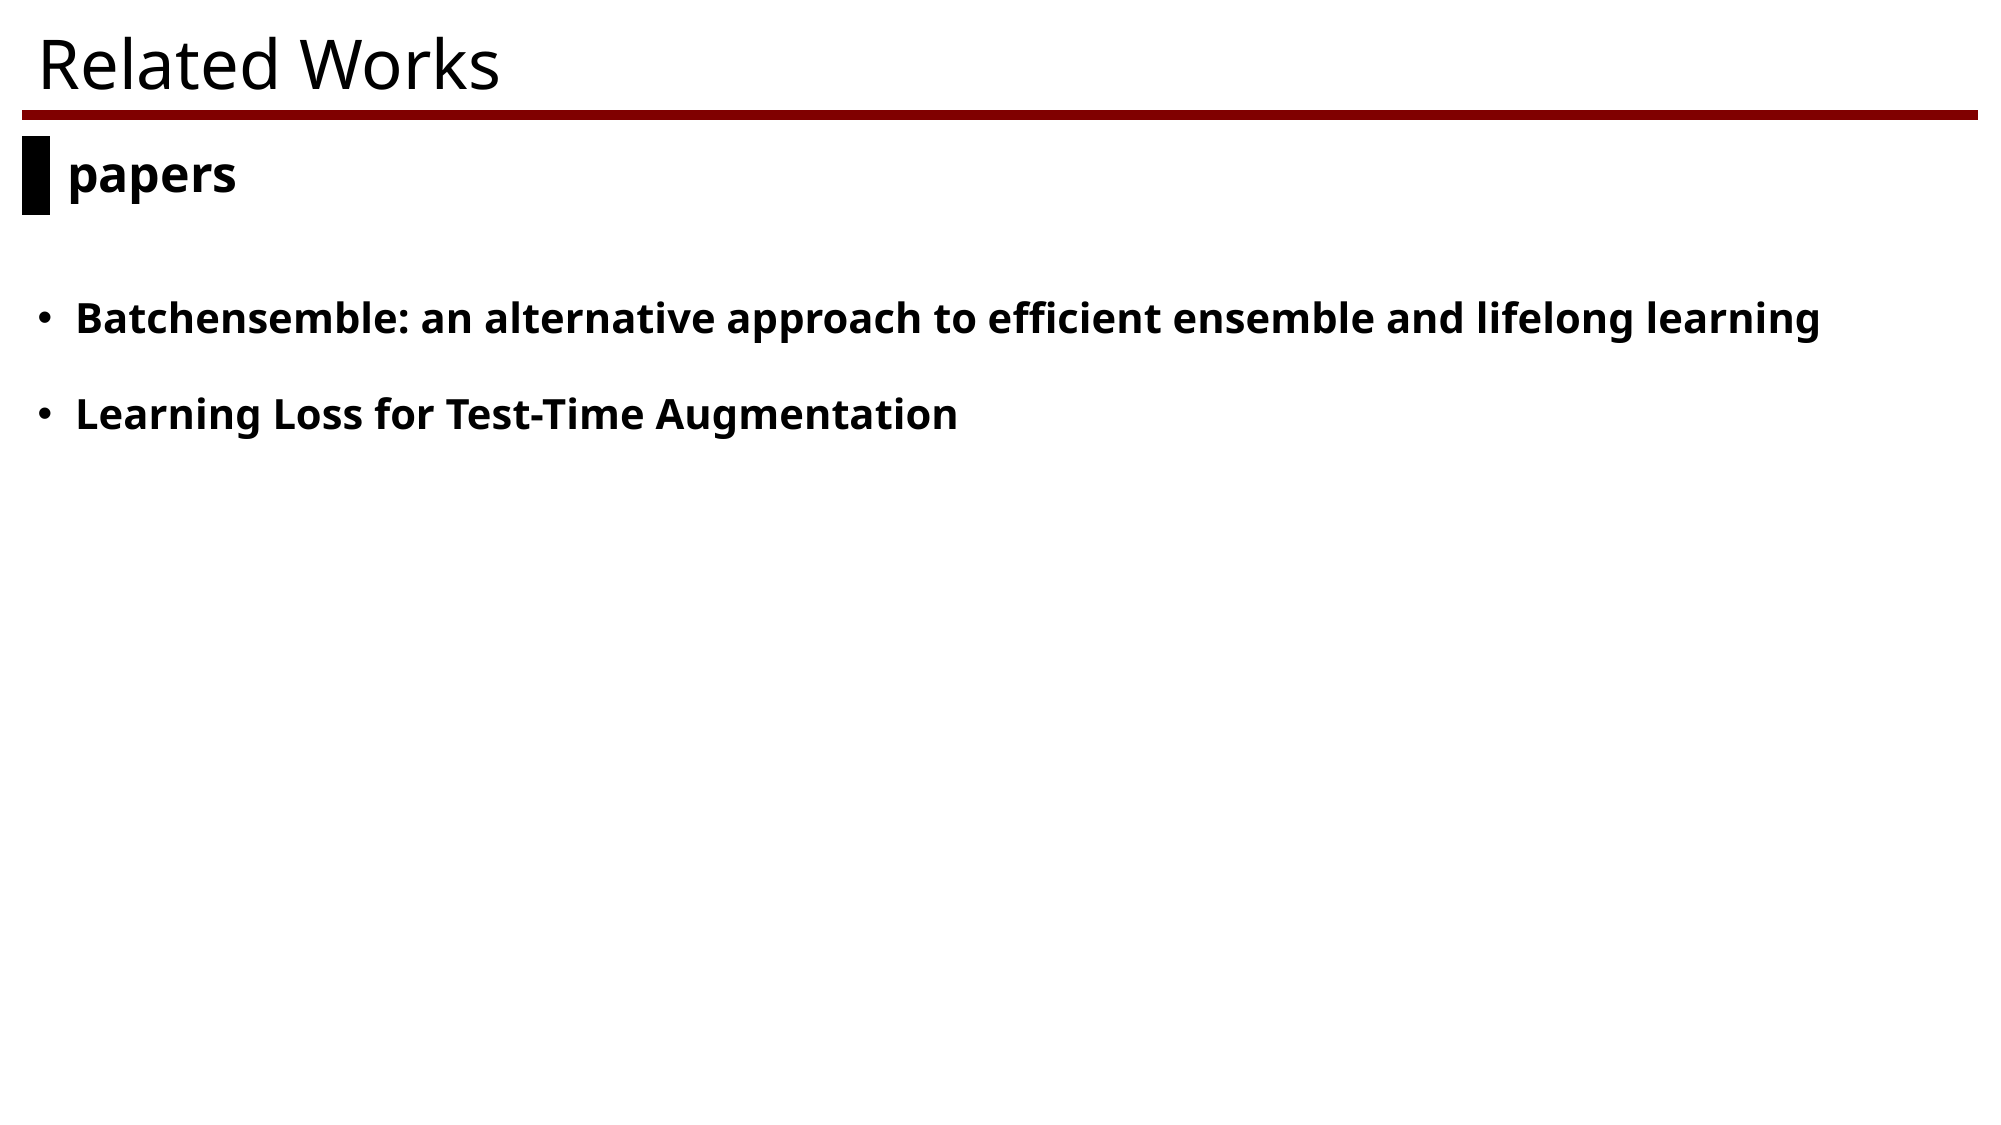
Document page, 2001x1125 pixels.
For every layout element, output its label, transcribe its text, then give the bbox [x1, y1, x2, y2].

title Related Works [22, 22, 1748, 112]
list Batchensemble: an alternative approach to efficient ensemble and lifelong learning Learning Loss for Test-Time Augmentation [22, 259, 1978, 1014]
list papers [52, 137, 1752, 215]
